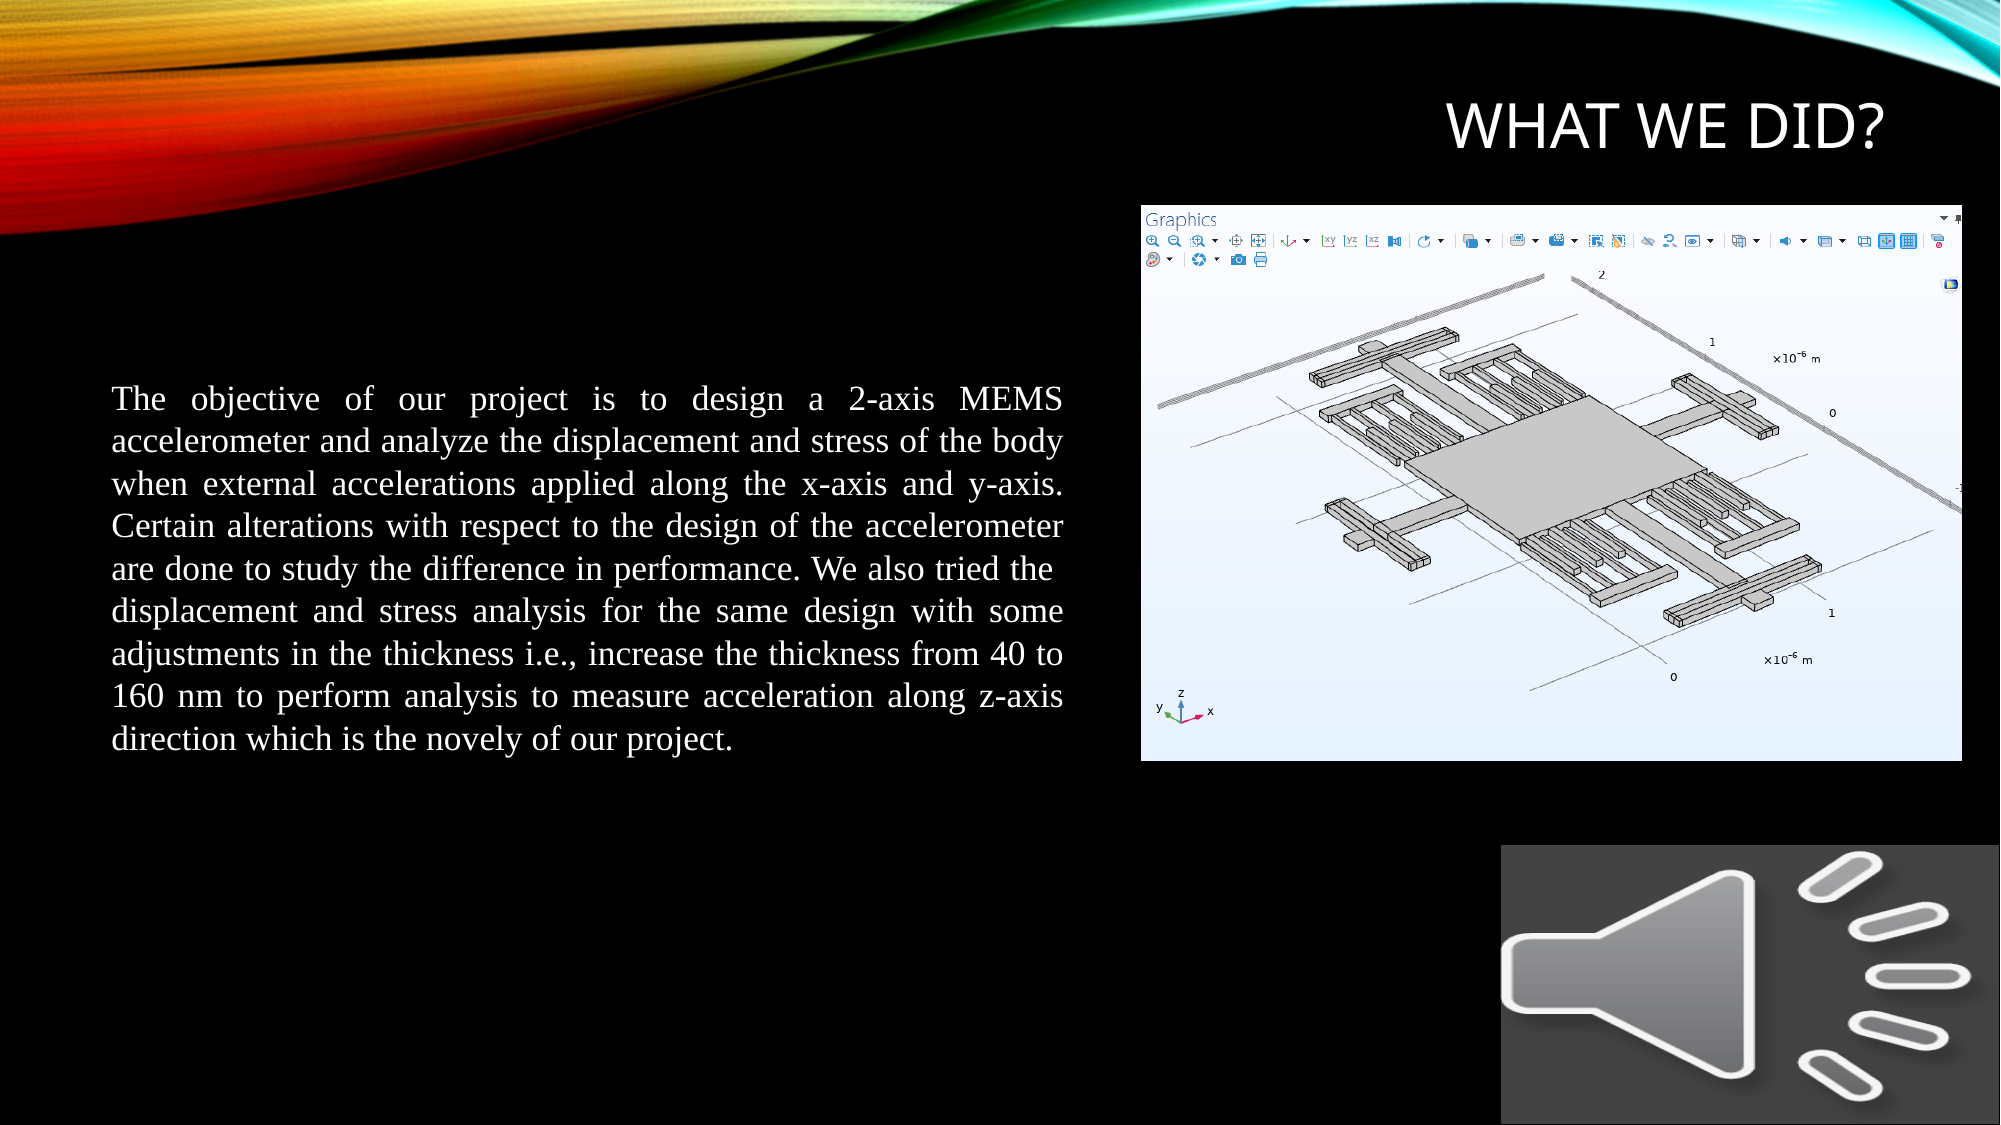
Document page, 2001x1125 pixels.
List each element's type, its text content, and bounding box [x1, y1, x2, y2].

text_box The objective of our project is to design a 2-axis MEMS accelerometer and analyze the displacement and stress of the body when external accelerations applied along the x-axis and y-axis. Certain alterations with respect to the design of the accelerometer are done to study the difference in performance. We also tried the displacement and stress analysis for the same design with some adjustments in the thickness i.e., increase the thickness from 40 to 160 nm to perform analysis to measure acceleration along z-axis direction which is the novely of our project. [96, 367, 1080, 765]
picture [1499, 843, 2000, 1125]
title What we did? [488, 22, 1901, 235]
picture [0, 0, 2000, 761]
